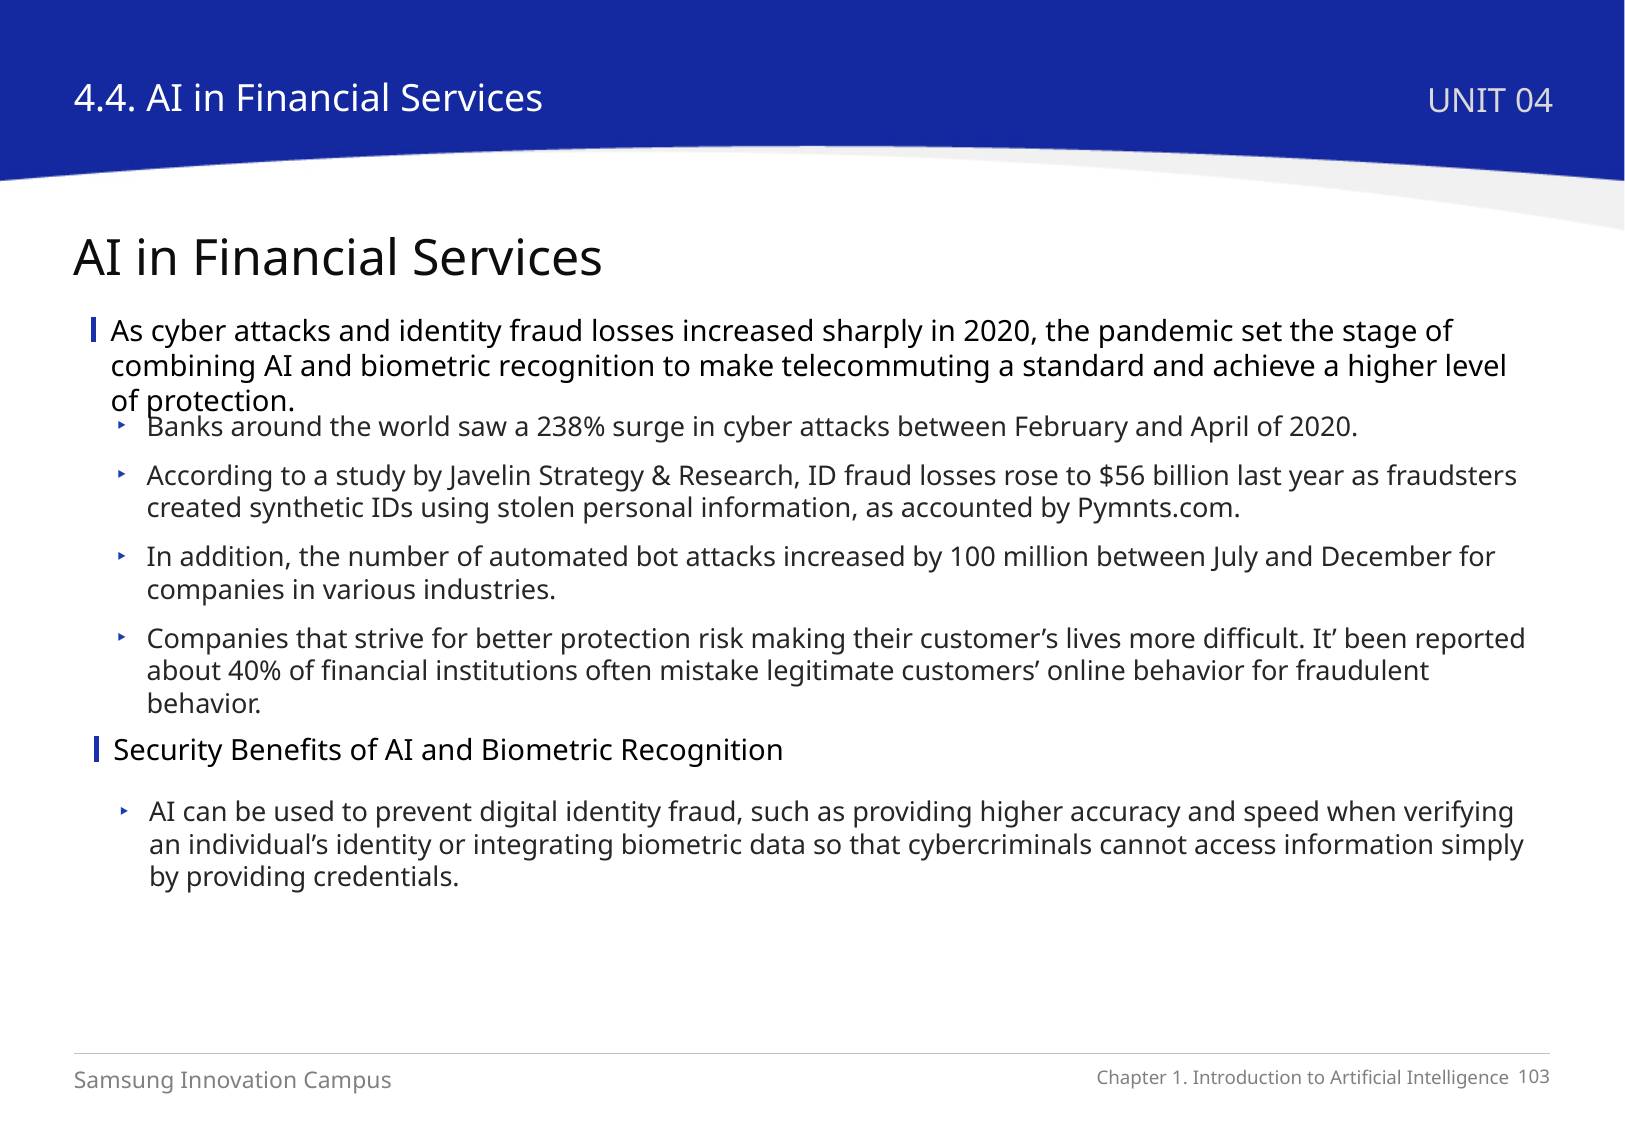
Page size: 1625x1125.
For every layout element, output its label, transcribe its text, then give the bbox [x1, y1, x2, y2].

text_box AI in Financial Services [73, 224, 1552, 287]
text_box As cyber attacks and identity fraud losses increased sharply in 2020, the pandemic set the stage of combining AI and biometric recognition to make telecommuting a standard and achieve a higher level of protection. [91, 311, 1530, 418]
text_box Banks around the world saw a 238% surge in cyber attacks between February and April of 2020. According to a study by Javelin Strategy & Research, ID fraud losses rose to $56 billion last year as fraudsters created synthetic IDs using stolen personal information, as accounted by Pymnts.com. In addition, the number of automated bot attacks increased by 100 million between July and December for companies in various industries. Companies that strive for better protection risk making their customer’s lives more difficult. It’ been reported about 40% of financial institutions often mistake legitimate customers’ online behavior for fraudulent behavior. [116, 396, 1554, 731]
text_box Security Benefits of AI and Biometric Recognition [93, 731, 1533, 768]
text_box AI can be used to prevent digital identity fraud, such as providing higher accuracy and speed when verifying an individual’s identity or integrating biometric data so that cybercriminals cannot access information simply by providing credentials. [118, 782, 1557, 905]
picture [0, 0, 1625, 1125]
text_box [73, 73, 1554, 120]
